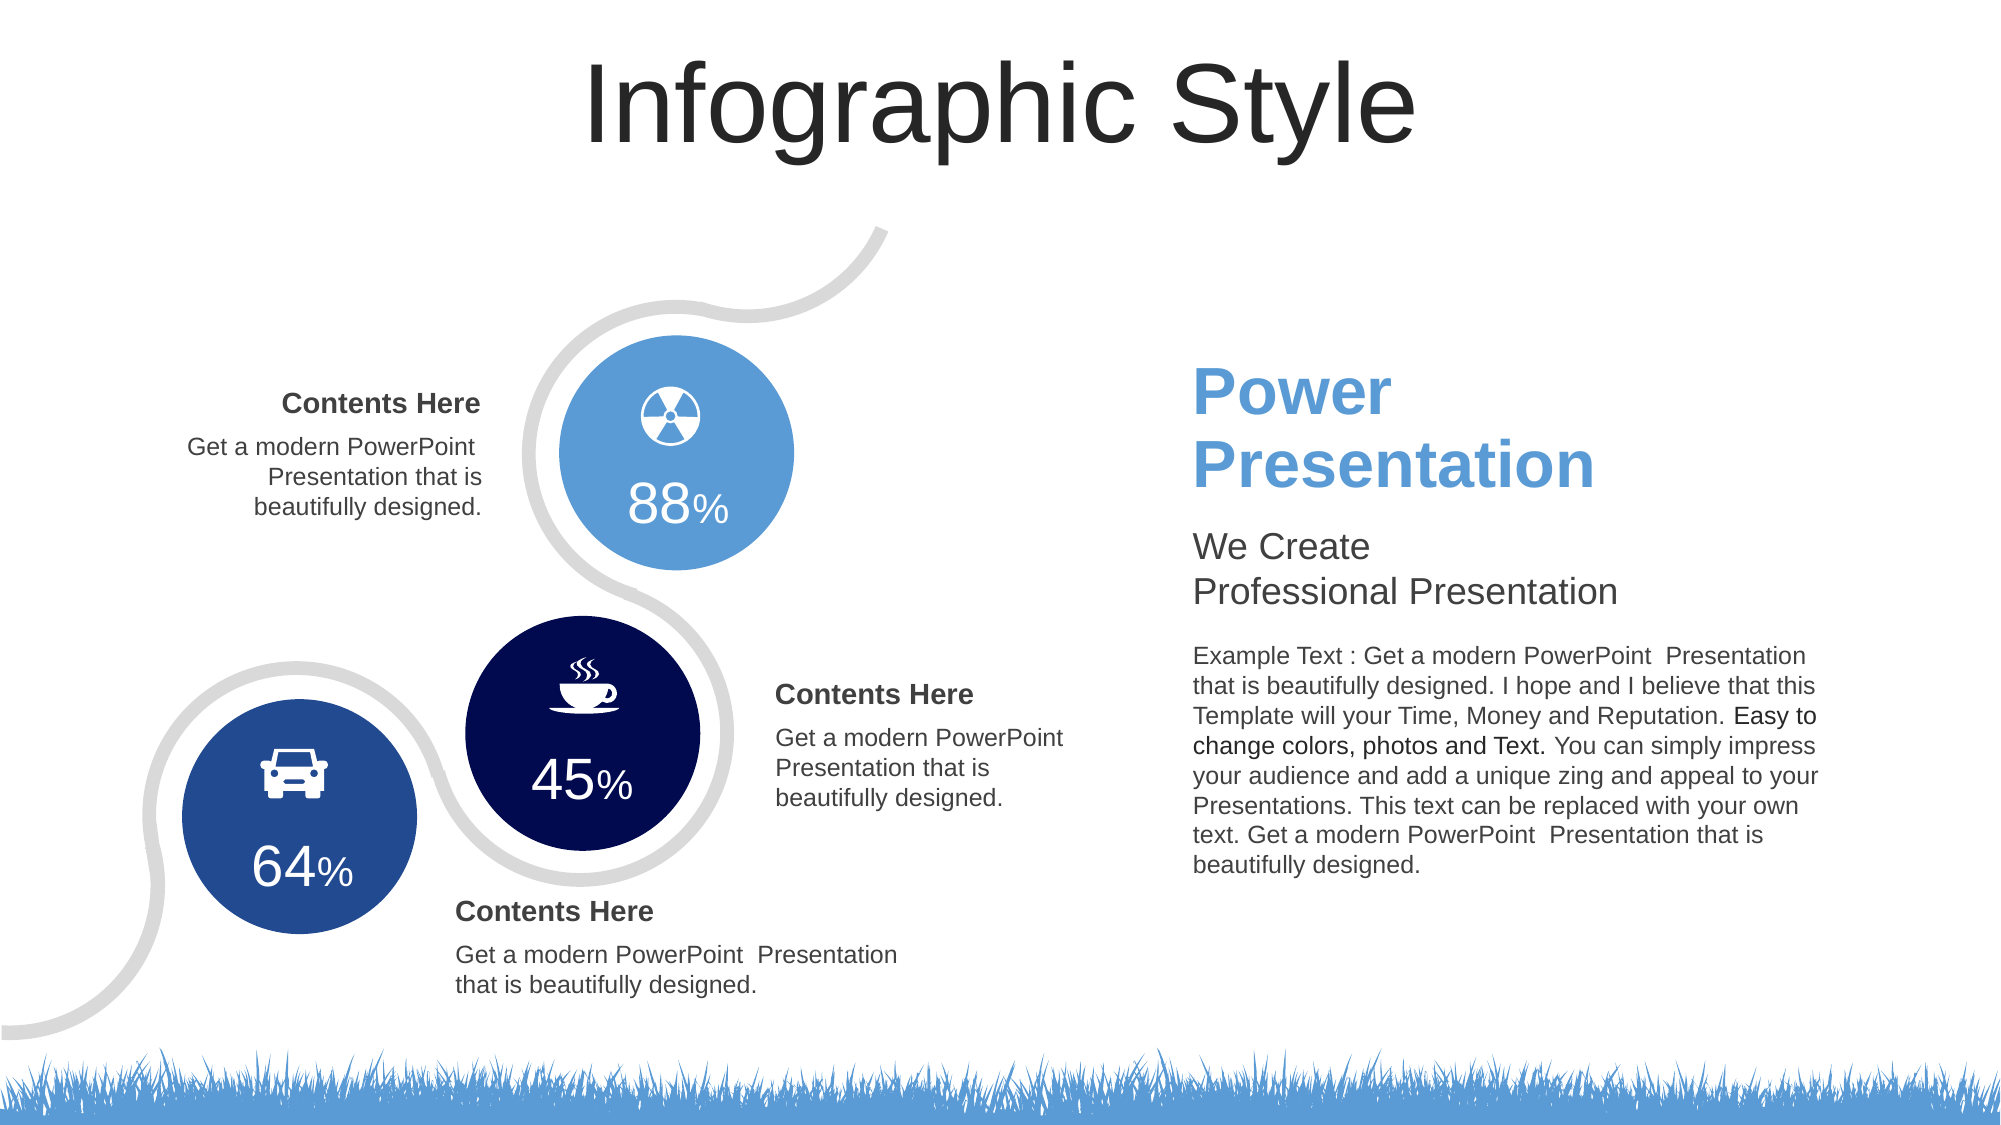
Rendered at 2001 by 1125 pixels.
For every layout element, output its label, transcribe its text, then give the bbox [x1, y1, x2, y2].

list Infographic Style [0, 47, 2000, 166]
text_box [1180, 354, 1857, 860]
text_box [464, 614, 702, 790]
text_box [592, 536, 762, 572]
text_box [440, 884, 930, 1007]
text_box [213, 898, 386, 936]
text_box [494, 812, 672, 852]
text_box 64% [198, 827, 407, 898]
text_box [760, 667, 1102, 820]
text_box 88% [574, 465, 783, 536]
text_box [639, 385, 702, 447]
text_box [181, 698, 419, 878]
text_box [259, 747, 329, 800]
text_box [0, 224, 890, 1042]
text_box [546, 656, 622, 715]
text_box 45% [478, 741, 687, 812]
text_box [157, 376, 499, 529]
text_box [558, 334, 796, 513]
